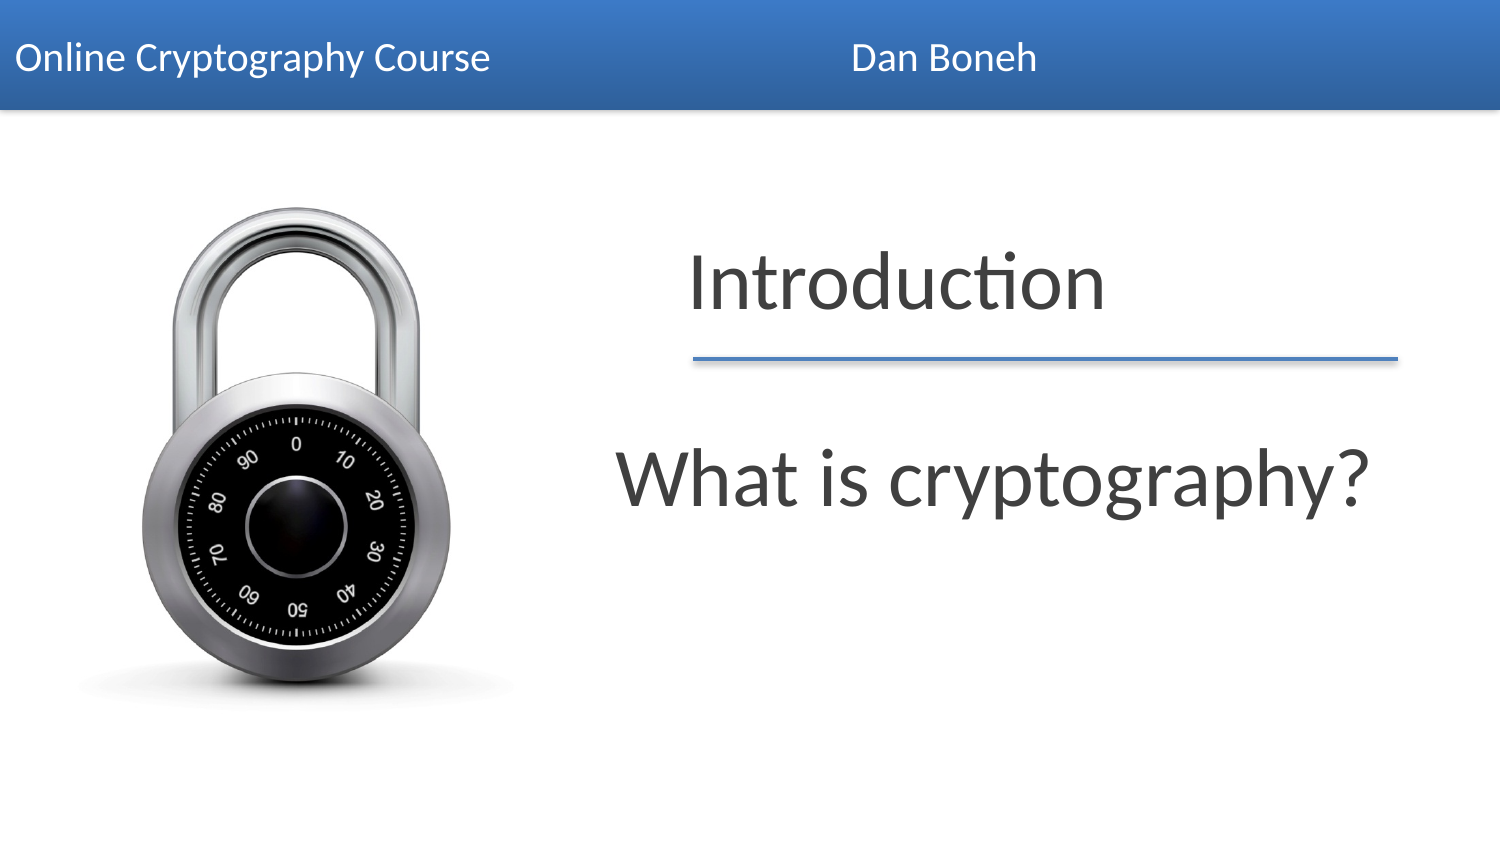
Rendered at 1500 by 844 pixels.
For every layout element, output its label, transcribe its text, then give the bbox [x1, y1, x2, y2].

table_cell [694, 361, 1397, 366]
text_box Introduction [672, 159, 1485, 394]
text_box Online Cryptography Course Dan Boneh [0, 0, 1500, 110]
title What is cryptography? [600, 415, 1463, 729]
picture [37, 146, 555, 744]
